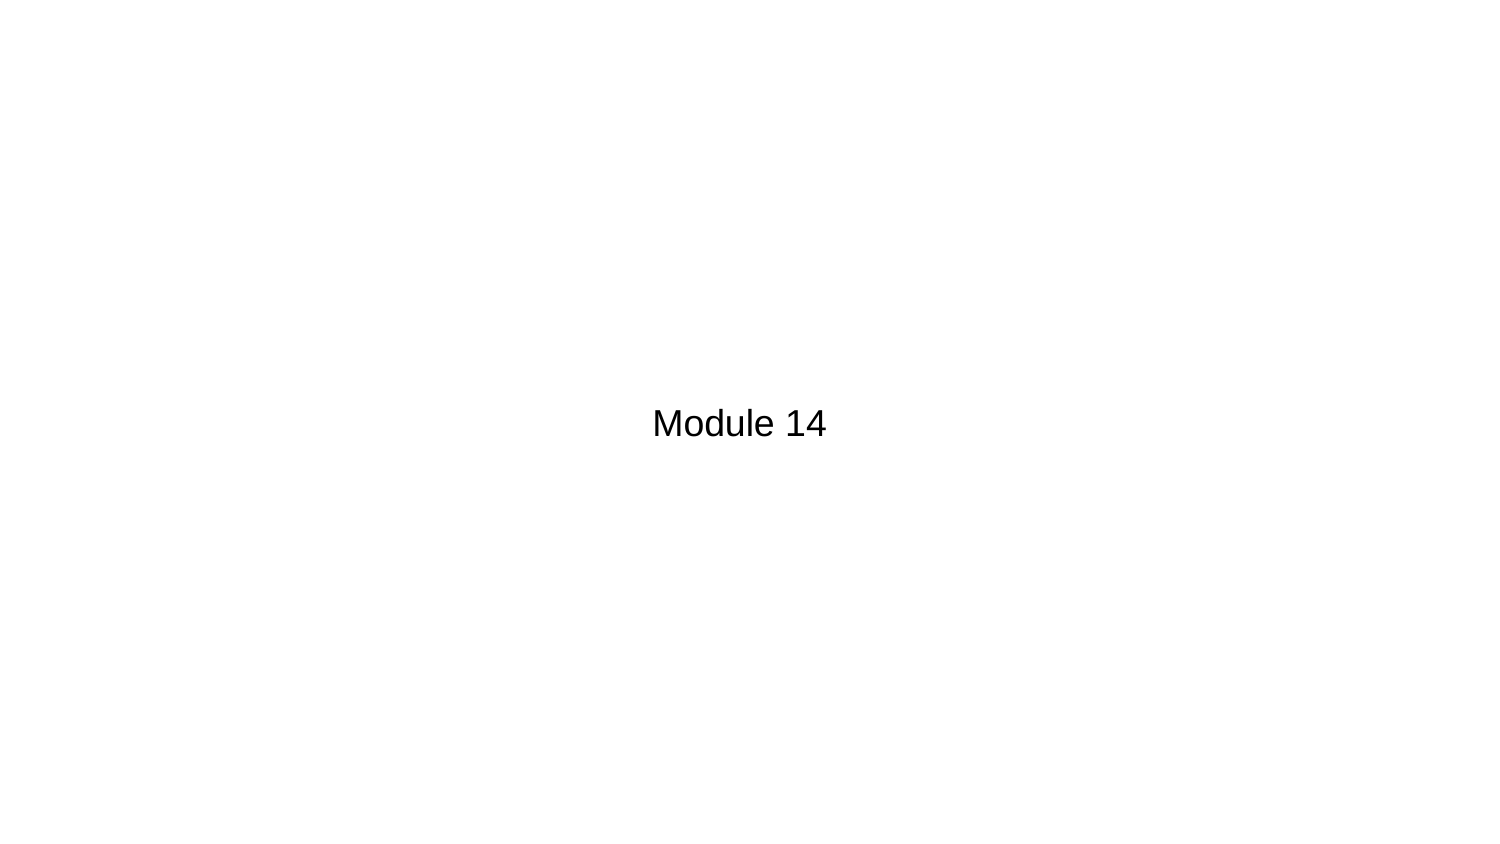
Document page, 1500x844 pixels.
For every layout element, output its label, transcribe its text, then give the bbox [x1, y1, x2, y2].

text_box Module 14 [637, 391, 863, 452]
